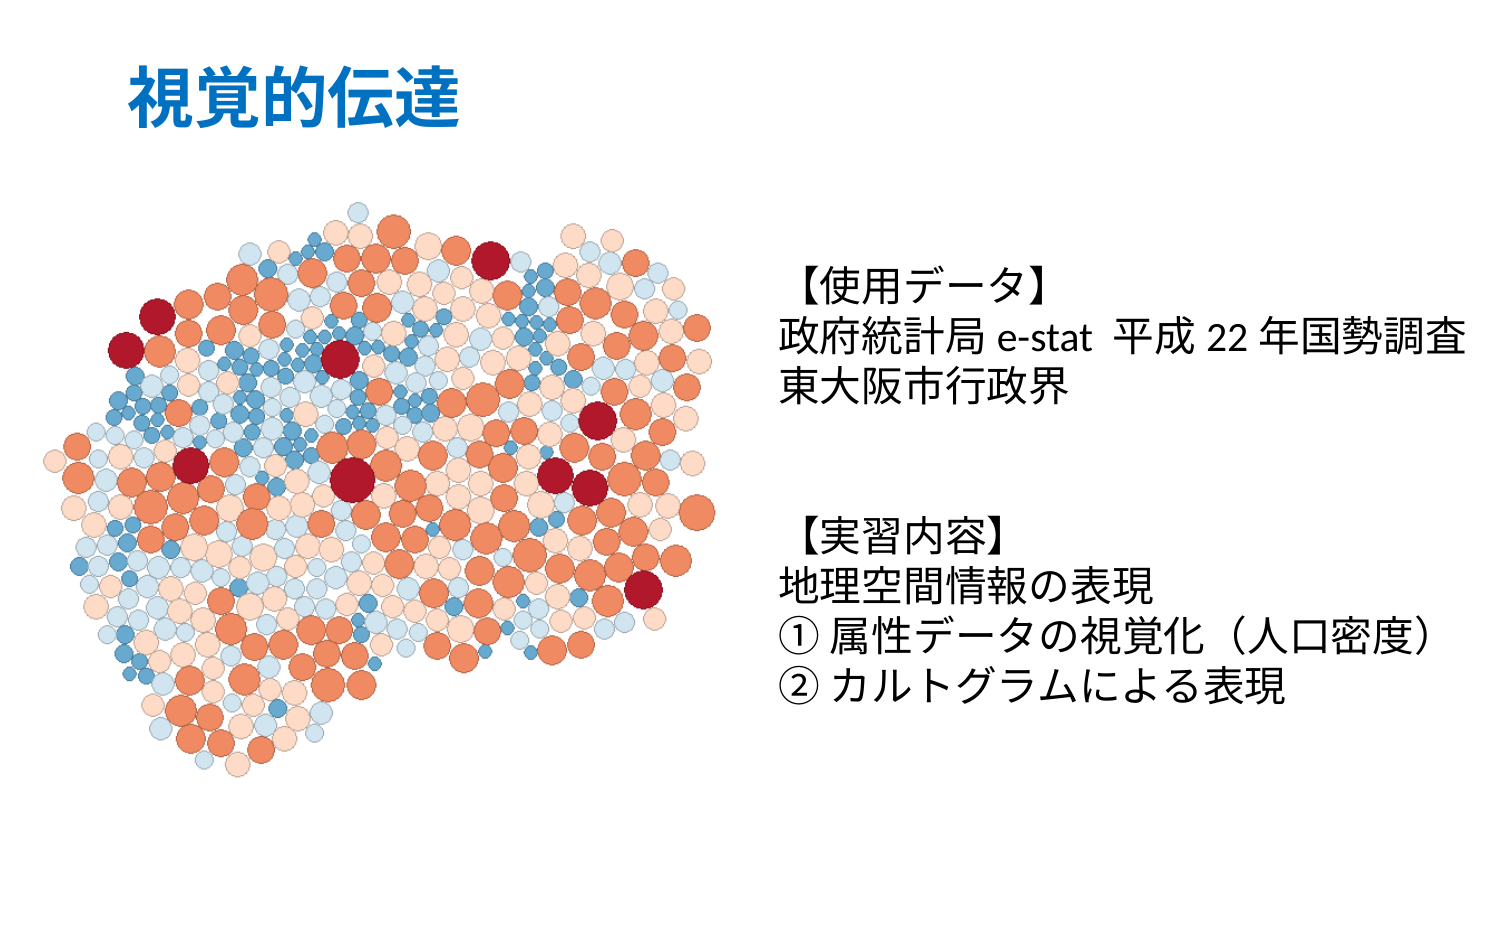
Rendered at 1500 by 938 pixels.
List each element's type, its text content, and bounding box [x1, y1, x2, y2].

picture [2, 182, 750, 792]
text_box 【使用データ】 政府統計局e-stat 平成22年国勢調査 東大阪市行政界 【実習内容】 地理空間情報の表現 ①属性データの視覚化（人口密度） ②カルトグラムによる表現 [763, 252, 1500, 718]
title 視覚的伝達 [81, 14, 1419, 187]
